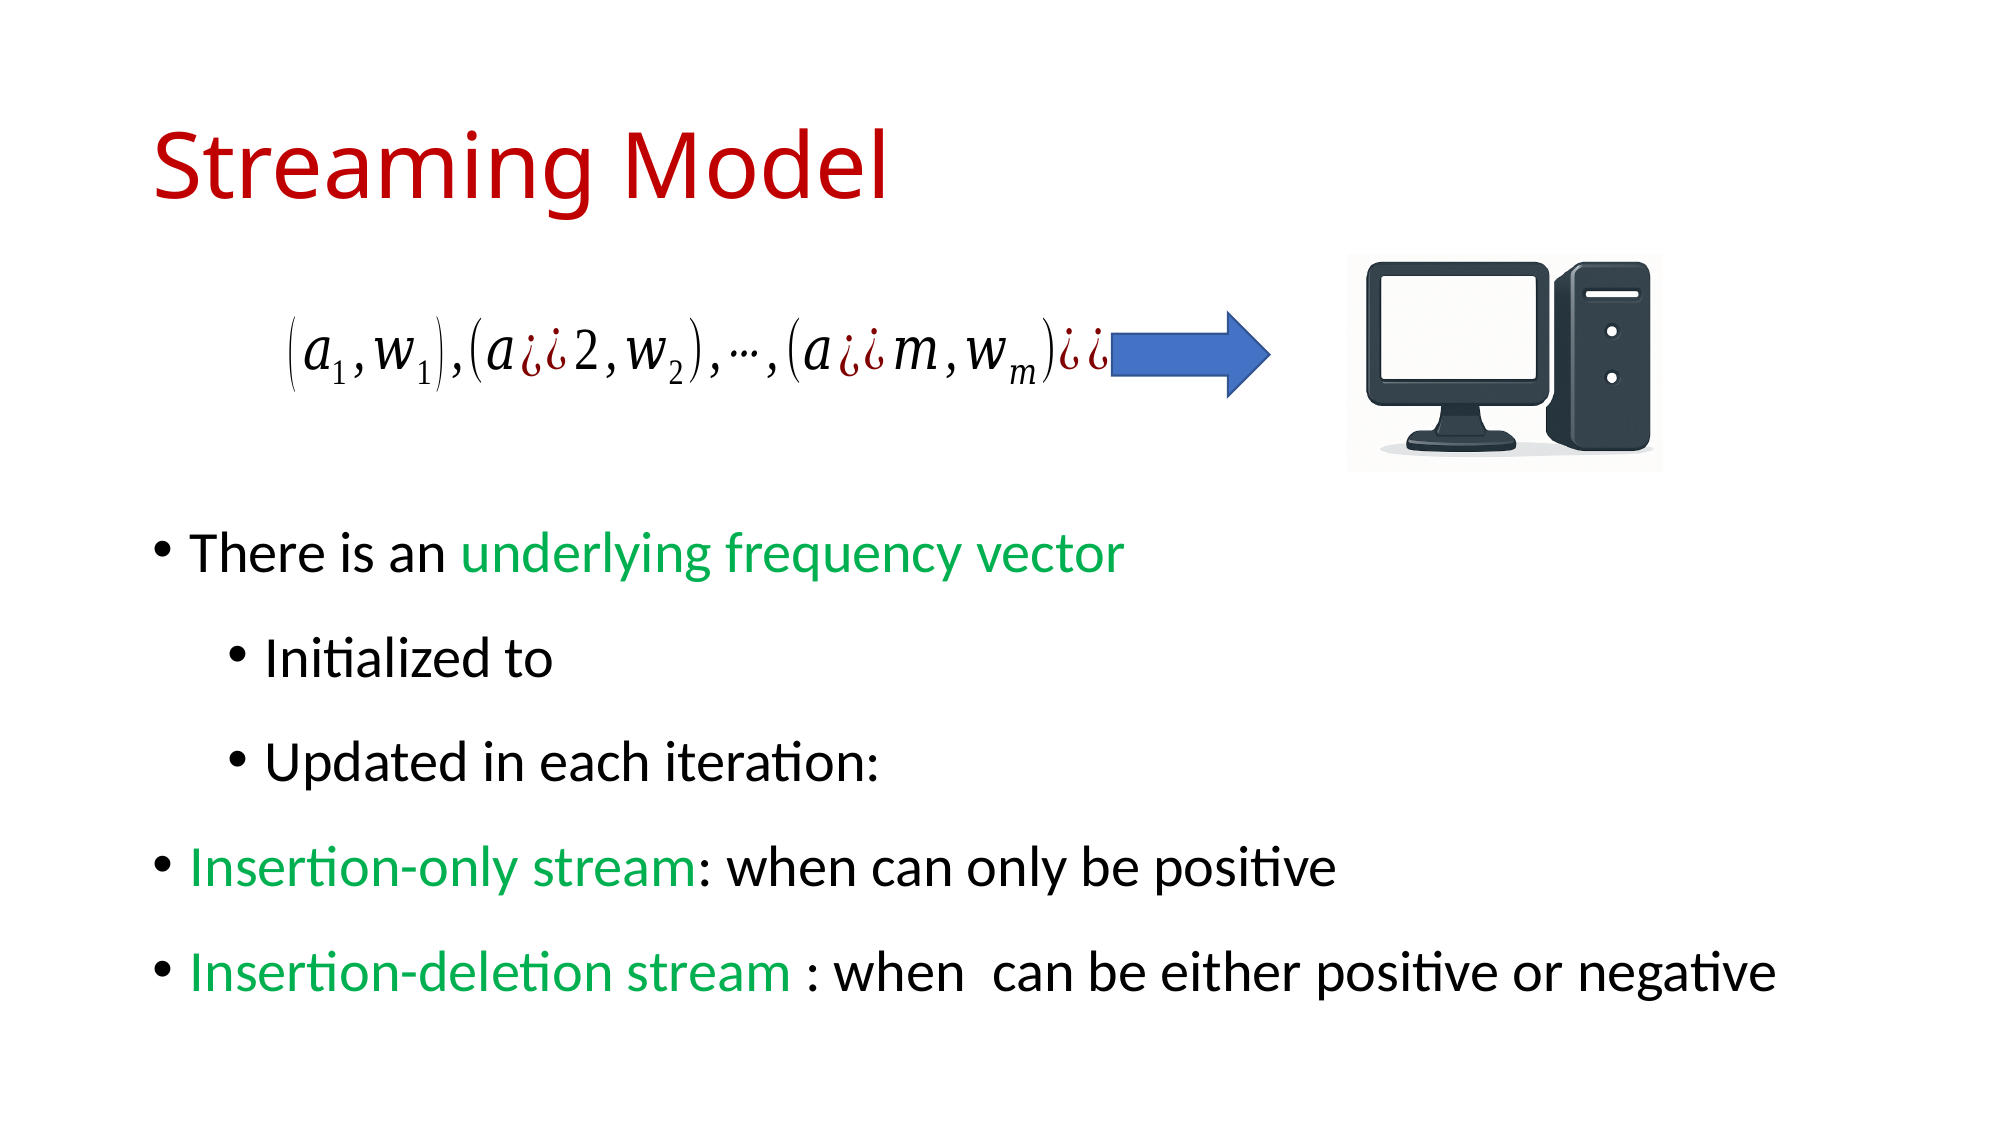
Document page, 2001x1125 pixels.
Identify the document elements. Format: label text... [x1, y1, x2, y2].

picture [1347, 254, 1663, 472]
title Streaming Model [137, 59, 1863, 278]
text_box [1110, 310, 1272, 399]
